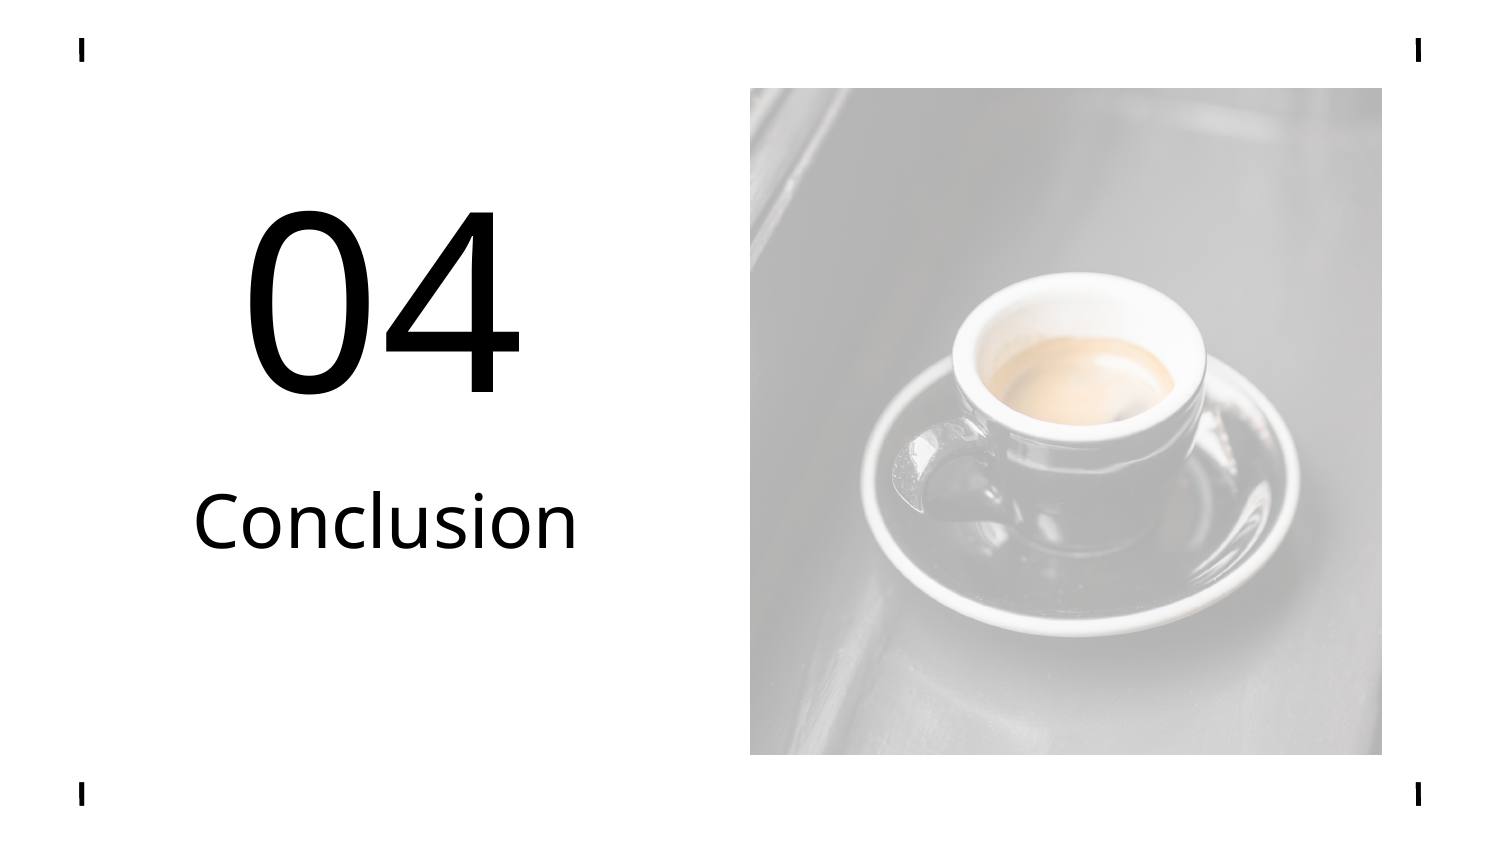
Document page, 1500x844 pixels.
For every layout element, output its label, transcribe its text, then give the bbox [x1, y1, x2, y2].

picture [749, 88, 1382, 756]
title 04 [187, 187, 576, 398]
title Conclusion [135, 412, 638, 626]
